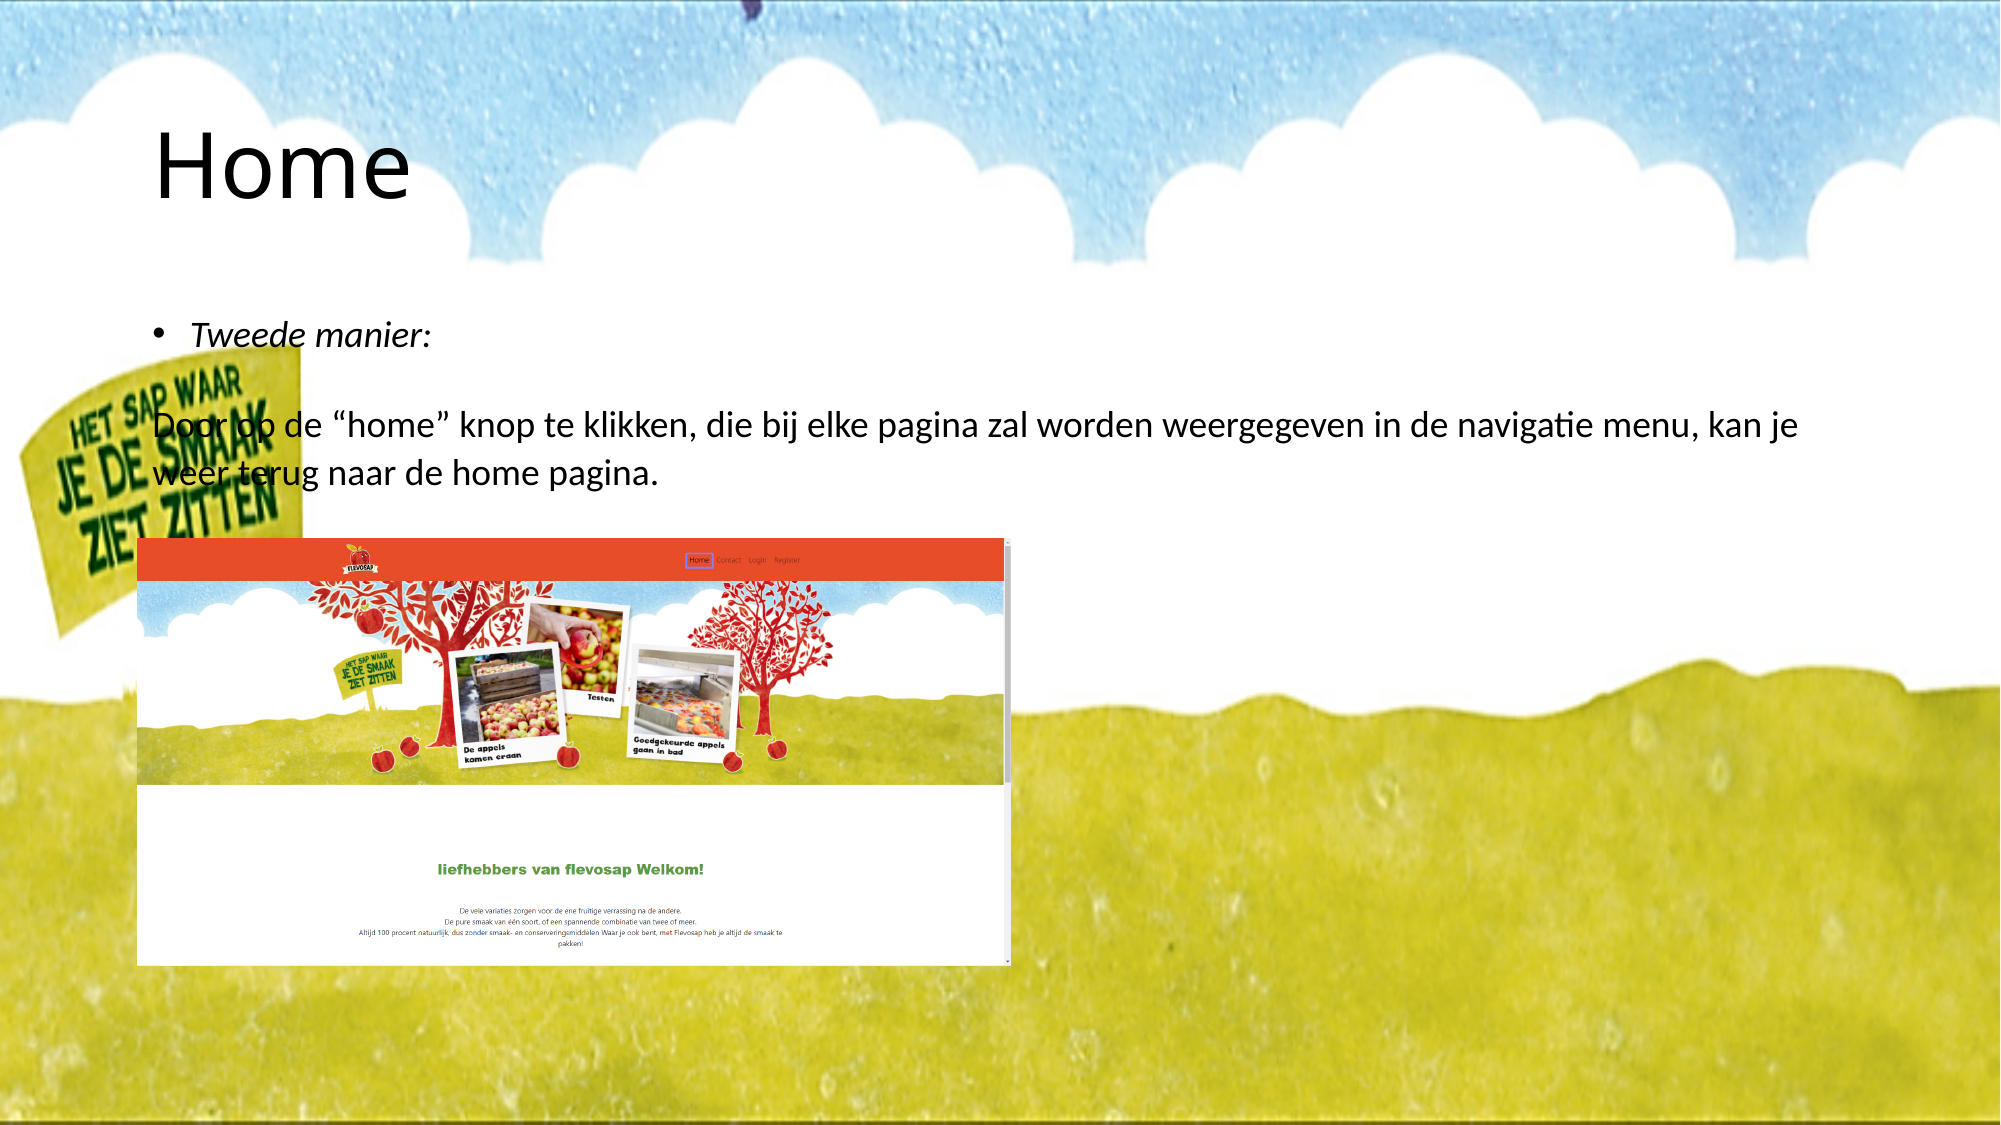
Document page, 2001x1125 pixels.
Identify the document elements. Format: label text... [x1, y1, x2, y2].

title Home [137, 59, 1863, 278]
picture [0, 0, 2001, 1125]
list Tweede manier: Door op de “home” knop te klikken, die bij elke pagina zal worden weergegeven in de navigatie menu, kan je weer terug naar de home pagina. [137, 299, 1863, 1014]
